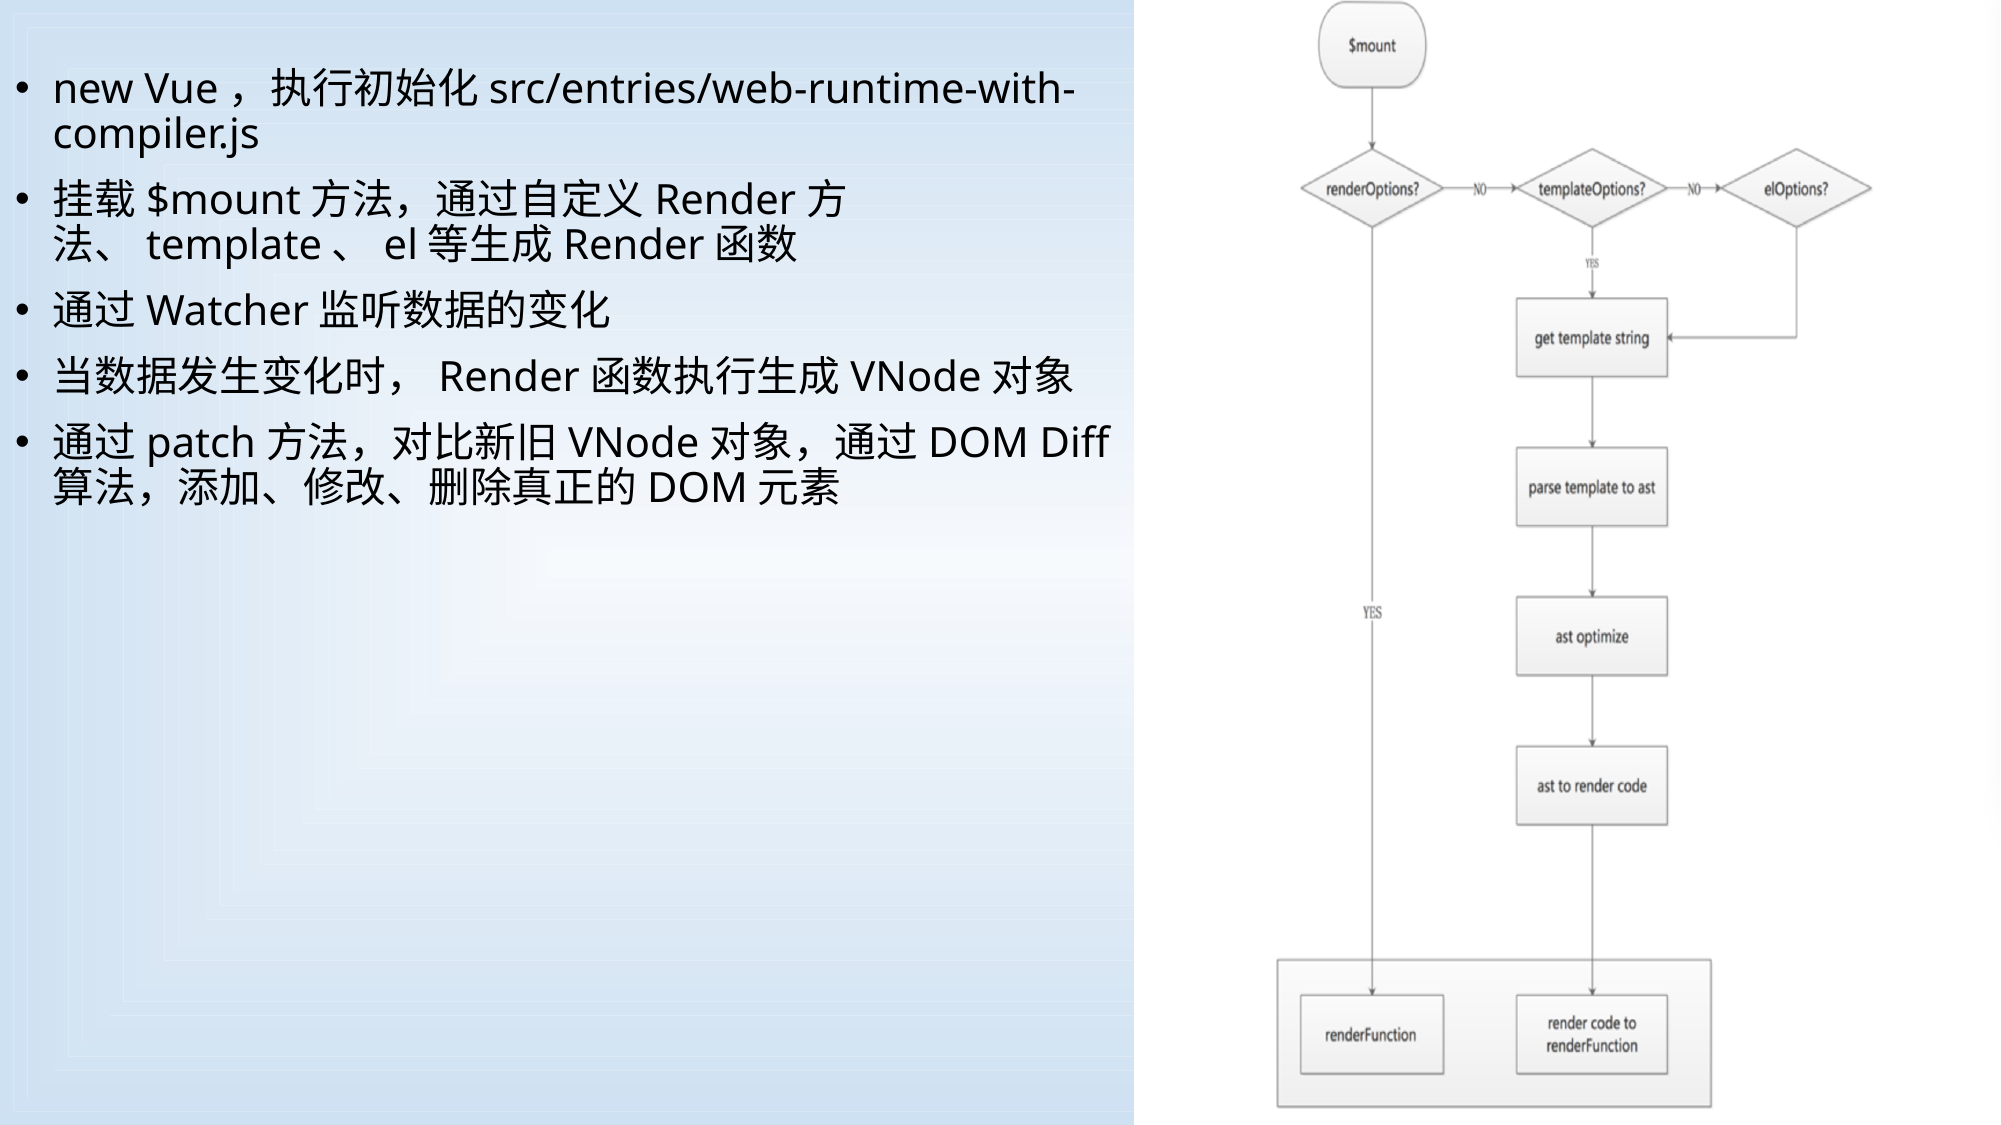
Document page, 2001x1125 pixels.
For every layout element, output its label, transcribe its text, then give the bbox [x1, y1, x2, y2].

list new Vue，执行初始化src/entries/web-runtime-with-compiler.js 挂载$mount方法，通过自定义Render方法、template、el等生成Render函数 通过Watcher监听数据的变化 当数据发生变化时，Render函数执行生成VNode对象 通过patch方法，对比新旧VNode对象，通过DOM Diff算法，添加、修改、删除真正的DOM元素 [0, 59, 1134, 1014]
picture [1134, 0, 2000, 1125]
